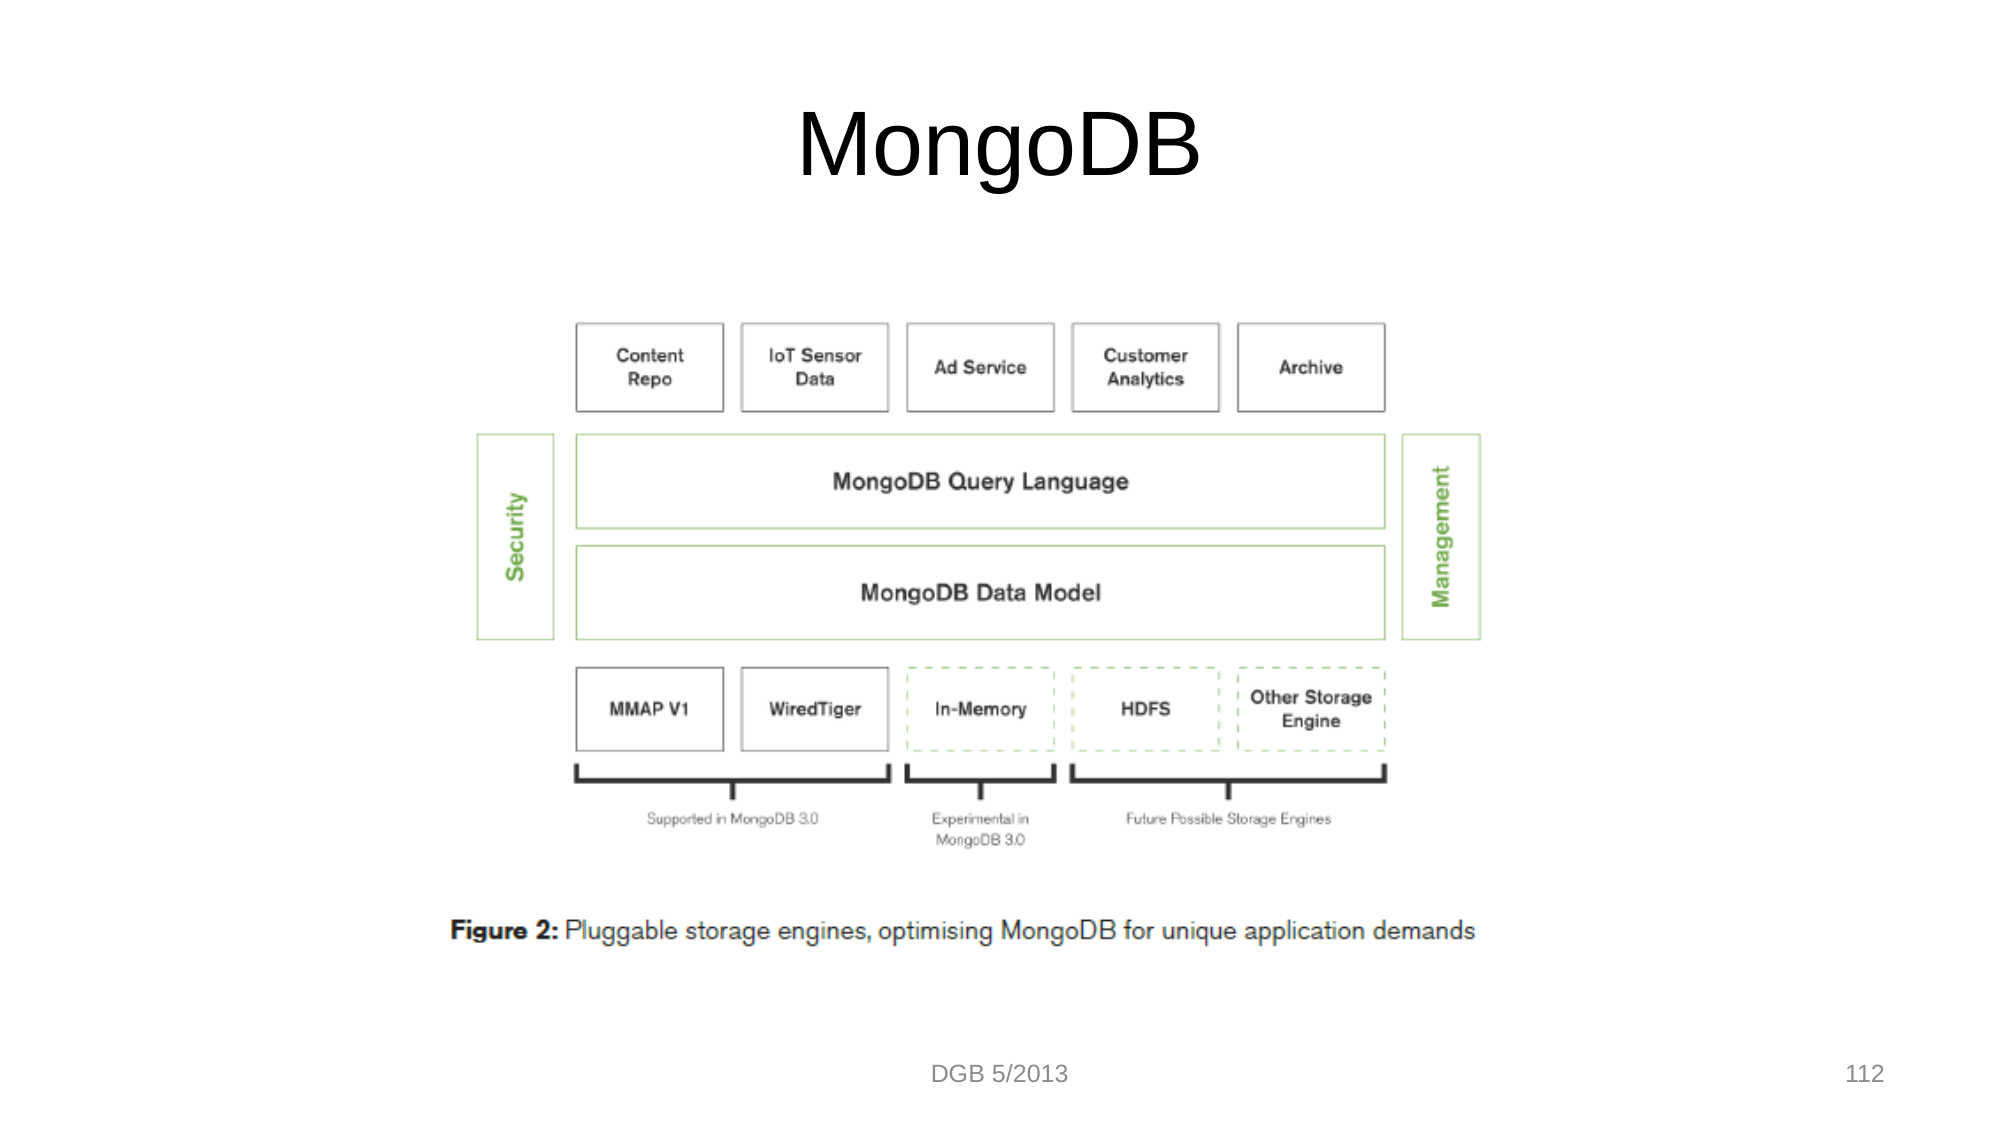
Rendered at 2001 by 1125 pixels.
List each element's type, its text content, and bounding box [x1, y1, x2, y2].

picture [299, 252, 1653, 948]
title MongoDB [99, 45, 1900, 233]
footer DGB 5/2013 [683, 1042, 1317, 1103]
slide_number 112 [1433, 1042, 1900, 1103]
